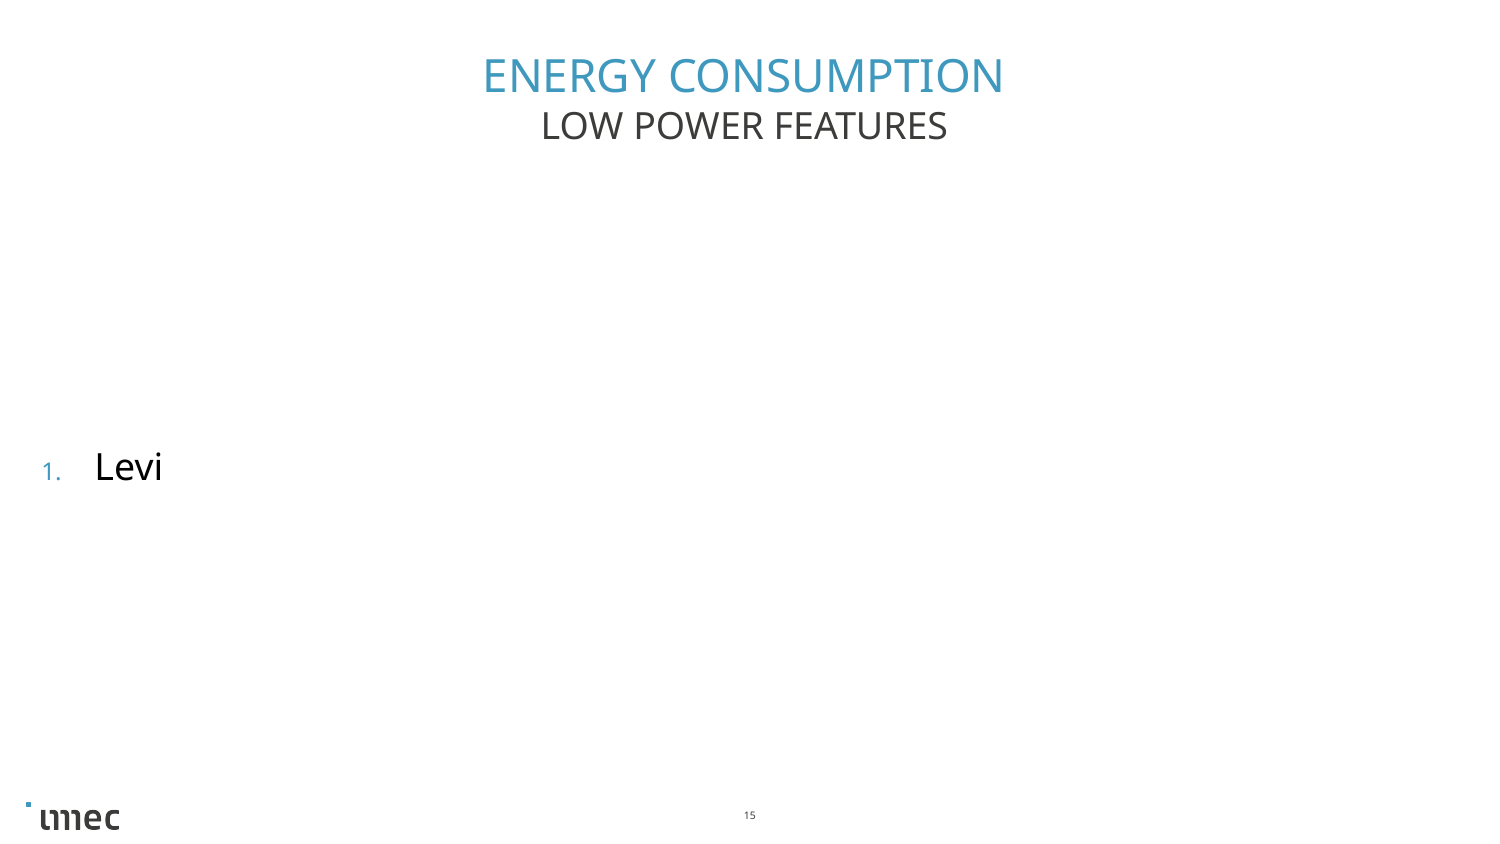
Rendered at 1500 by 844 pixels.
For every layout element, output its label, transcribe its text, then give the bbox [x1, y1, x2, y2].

slide_number 15 [679, 802, 821, 831]
list Levi [26, 175, 1463, 756]
title Energy consumption [26, 38, 1463, 94]
picture [26, 802, 119, 830]
list Low power features [26, 94, 1463, 156]
